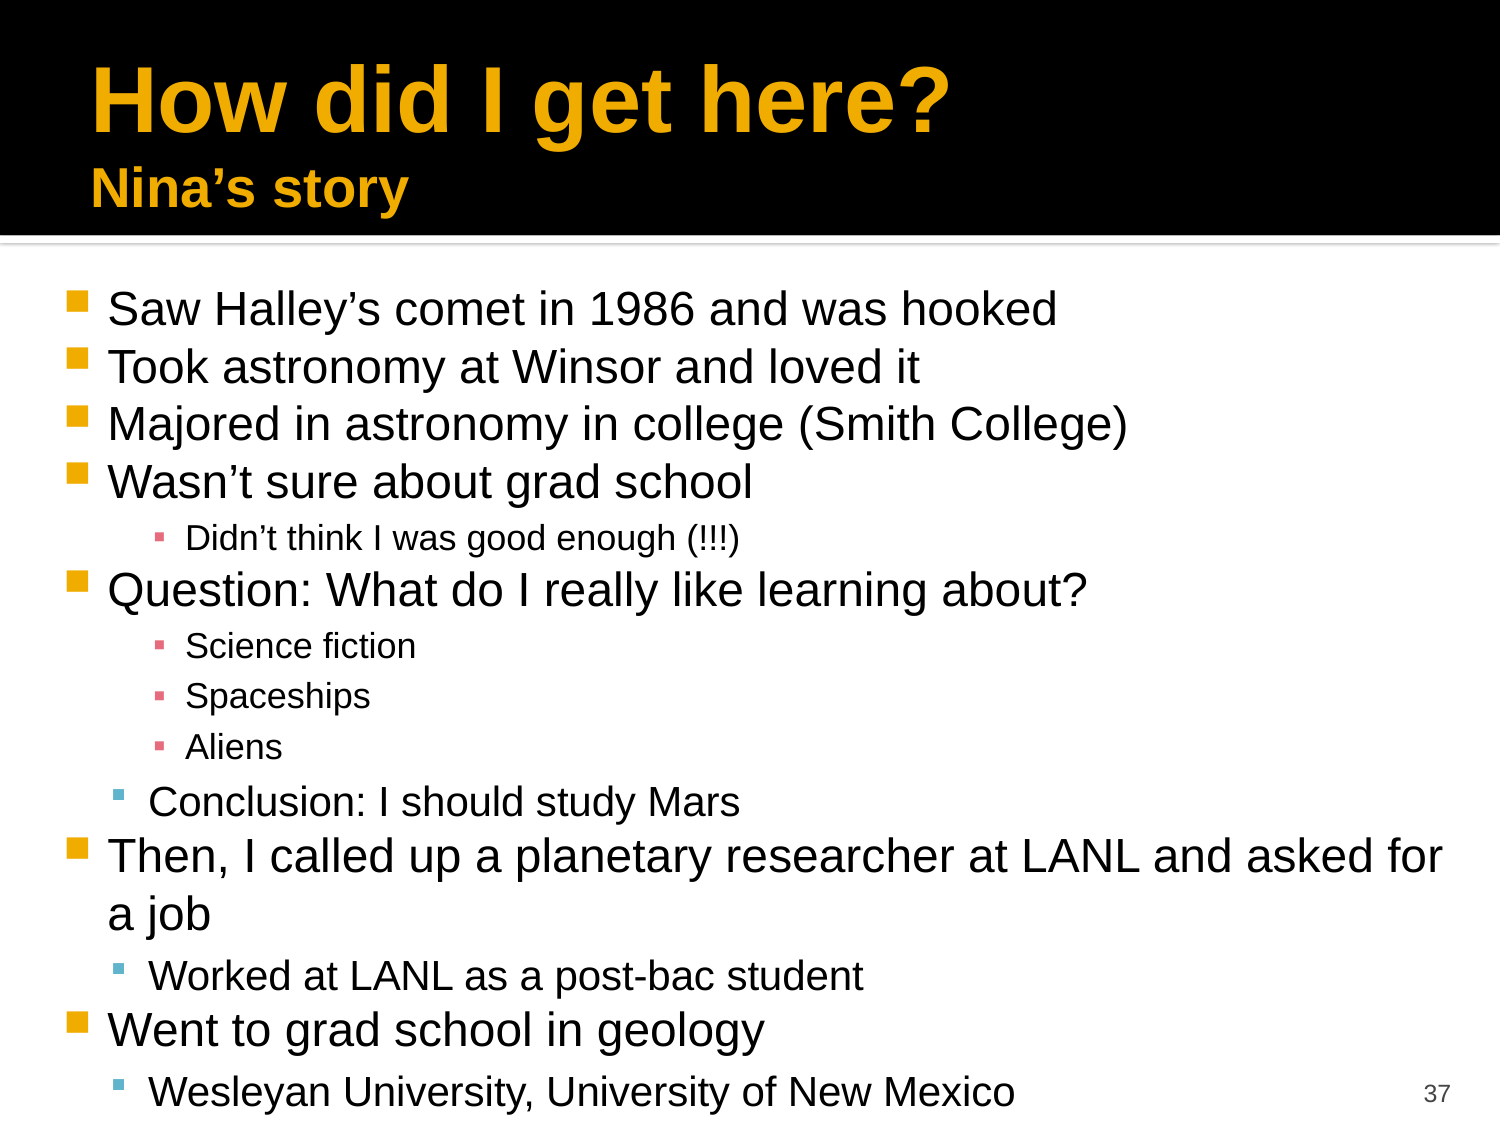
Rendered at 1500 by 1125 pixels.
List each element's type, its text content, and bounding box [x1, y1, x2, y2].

title How did I get here? Nina’s story [75, 25, 1425, 231]
list Saw Halley’s comet in 1986 and was hooked Took astronomy at Winsor and loved it Majored in astronomy in college (Smith College) Wasn’t sure about grad school Didn’t think I was good enough (!!!) Question: What do I really like learning about? Science fiction Spaceships Aliens Conclusion: I should study Mars Then, I called up a planetary researcher at LANL and asked for a job Worked at LANL as a post-bac student Went to grad school in geology Wesleyan University, University of New Mexico [37, 262, 1463, 1125]
slide_number 37 [1345, 1062, 1467, 1108]
